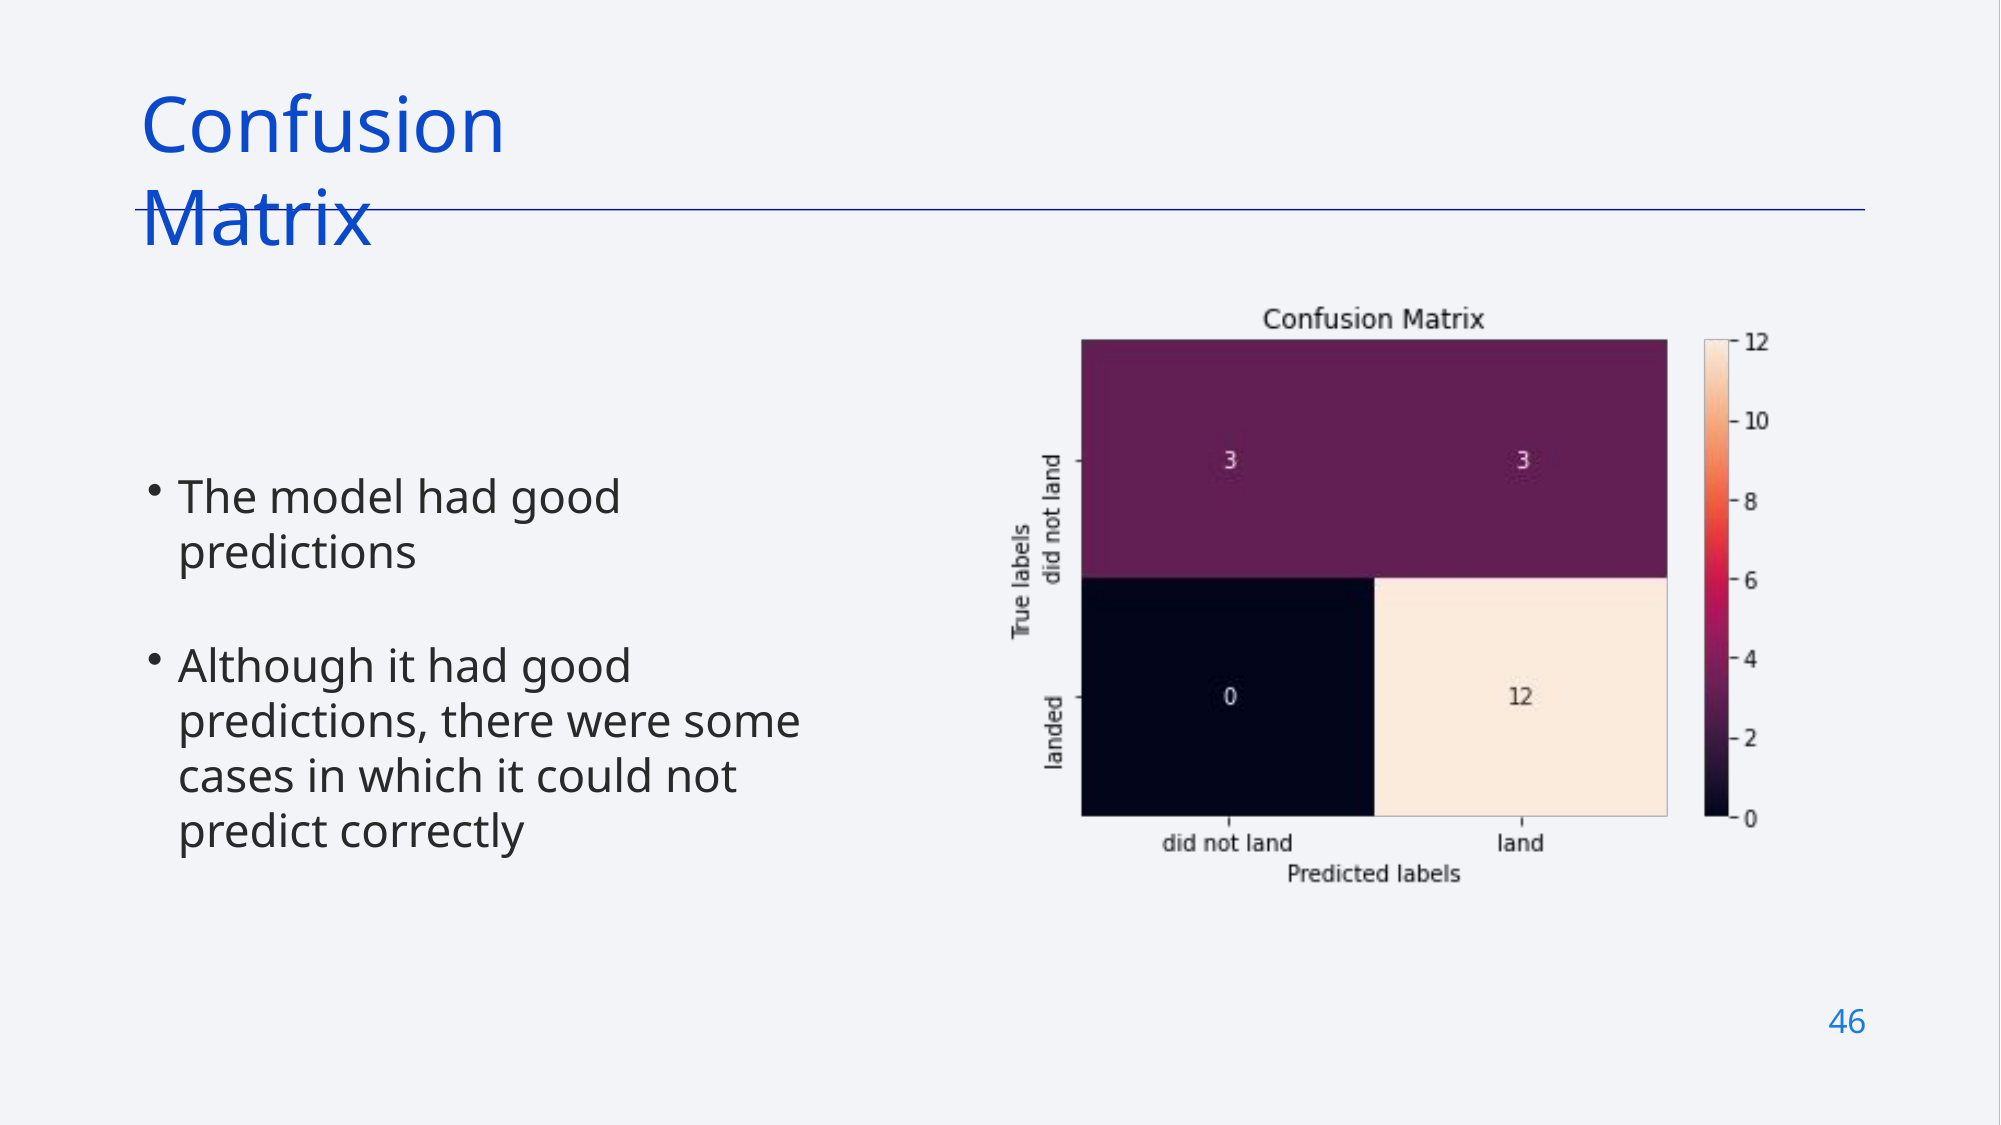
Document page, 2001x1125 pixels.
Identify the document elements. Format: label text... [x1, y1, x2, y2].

text_box The model had good predictions Although it had good predictions, there were some cases in which it could not predict correctly [145, 465, 834, 857]
title Confusion Matrix [138, 73, 721, 264]
slide_number 46 [1822, 1001, 1872, 1125]
picture [0, 0, 2000, 1125]
